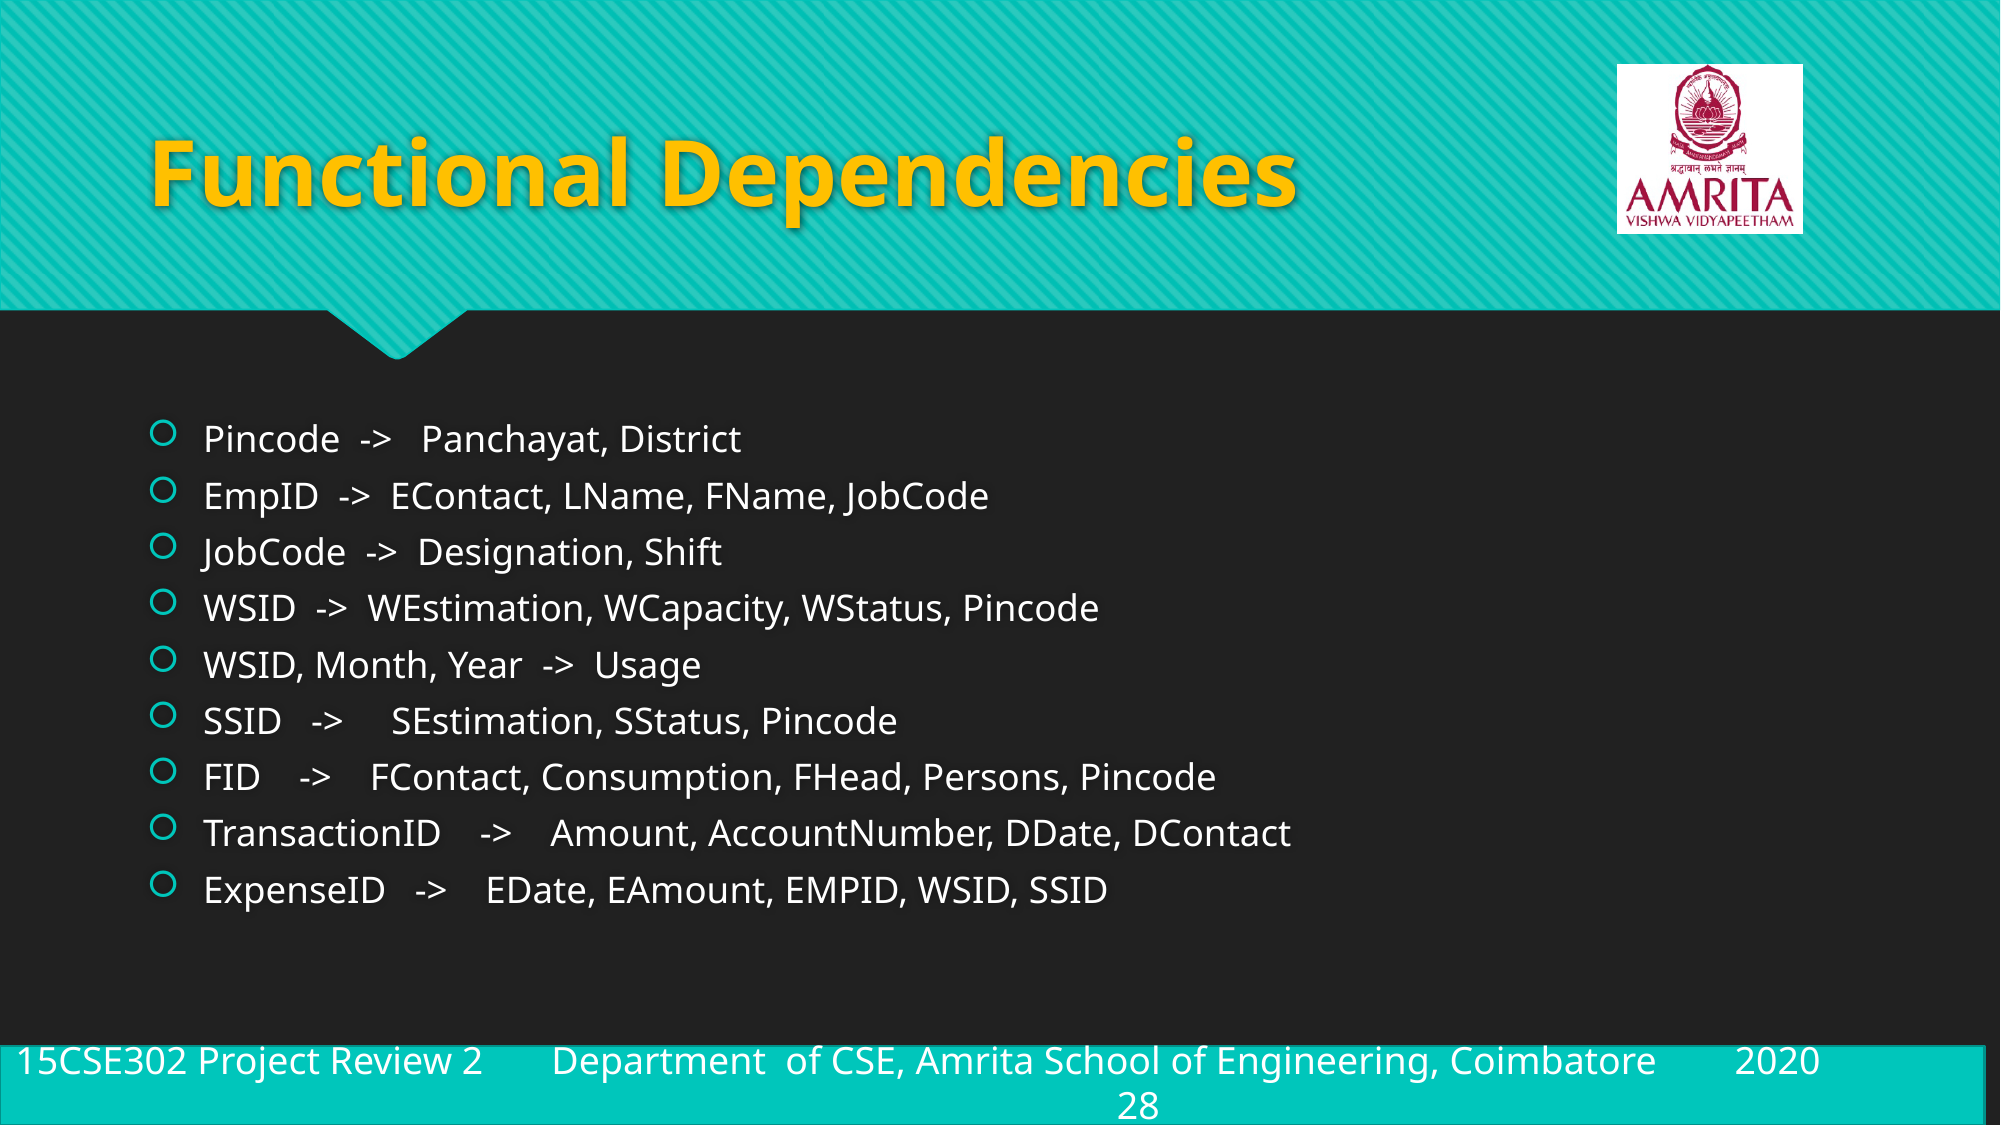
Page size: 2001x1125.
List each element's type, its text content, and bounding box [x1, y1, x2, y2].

list Pincode -> Panchayat, District EmpID -> EContact, LName, FName, JobCode JobCode -> Designation, Shift WSID -> WEstimation, WCapacity, WStatus, Pincode WSID, Month, Year -> Usage SSID -> SEstimation, SStatus, Pincode FID -> FContact, Consumption, FHead, Persons, Pincode TransactionID -> Amount, AccountNumber, DDate, DContact ExpenseID -> EDate, EAmount, EMPID, WSID, SSID [131, 402, 1864, 999]
title Functional Dependencies [132, 73, 1868, 233]
picture [1617, 64, 1803, 73]
